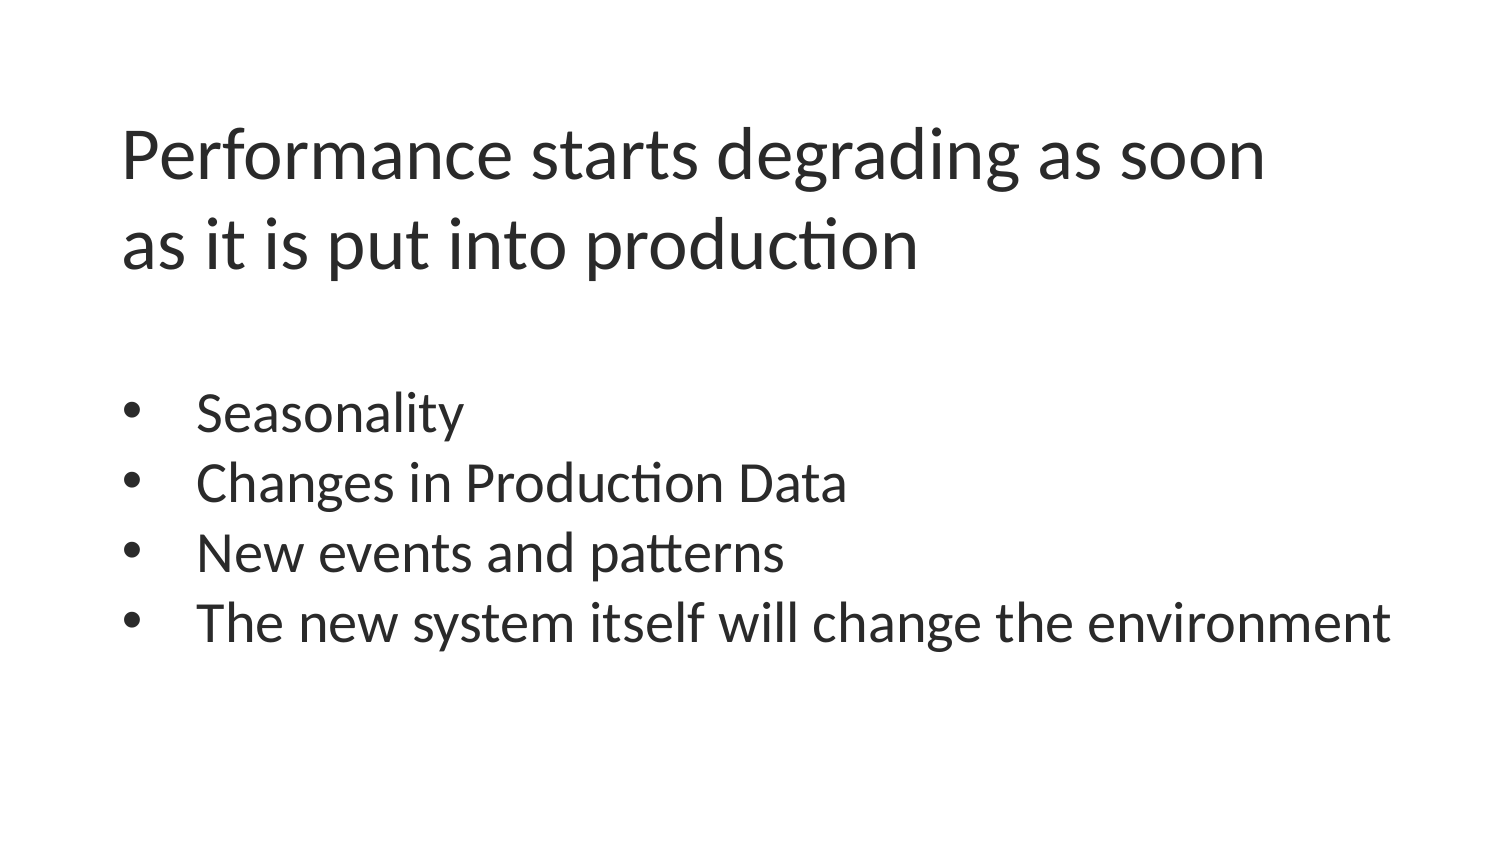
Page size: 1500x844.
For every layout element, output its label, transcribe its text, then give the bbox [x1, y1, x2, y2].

text_box Performance starts degrading as soon as it is put into production Seasonality Changes in Production Data New events and patterns The new system itself will change the environment [107, 96, 1408, 662]
